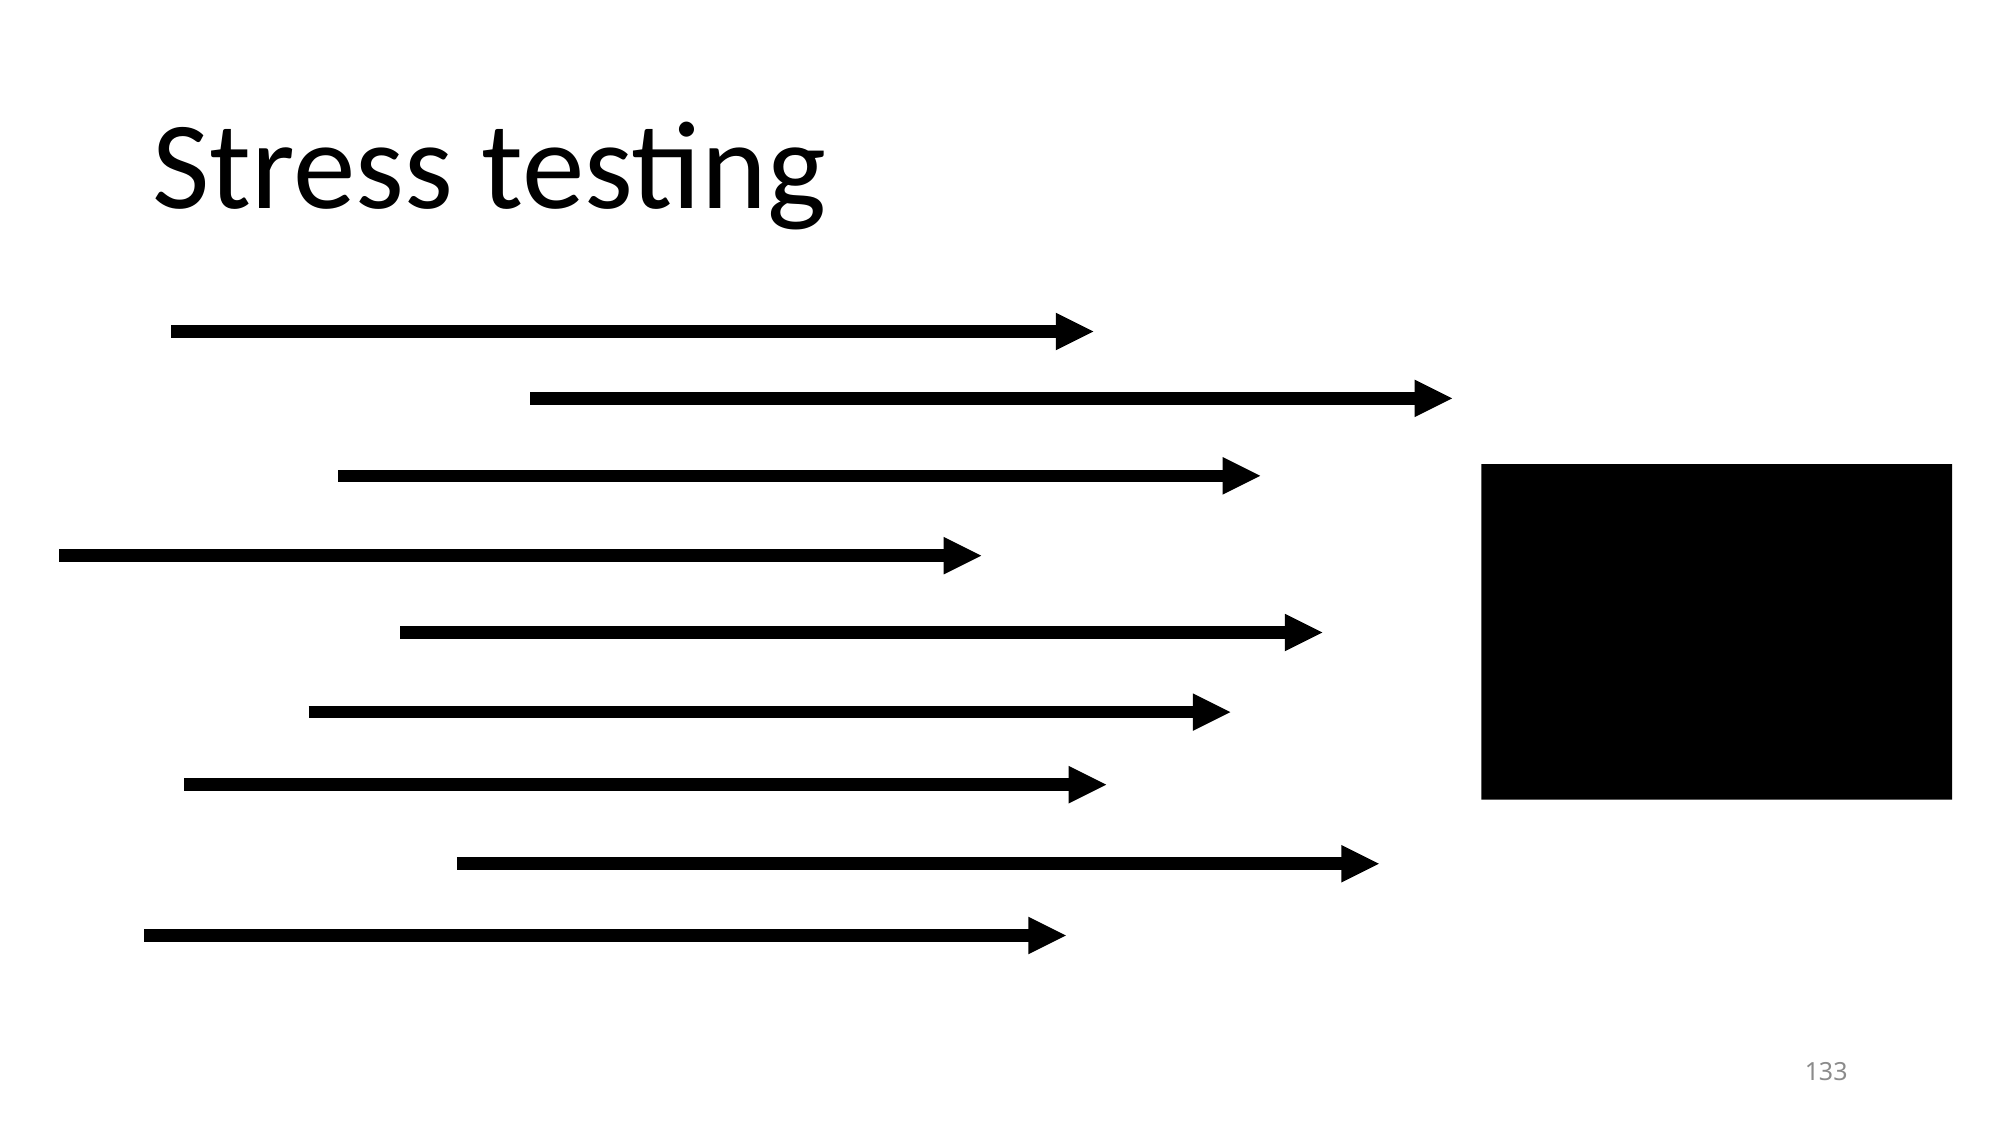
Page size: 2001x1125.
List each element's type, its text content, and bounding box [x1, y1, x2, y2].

slide_number 133 [1412, 1042, 1863, 1103]
text_box [1480, 463, 1953, 801]
title Stress testing [137, 59, 1863, 278]
